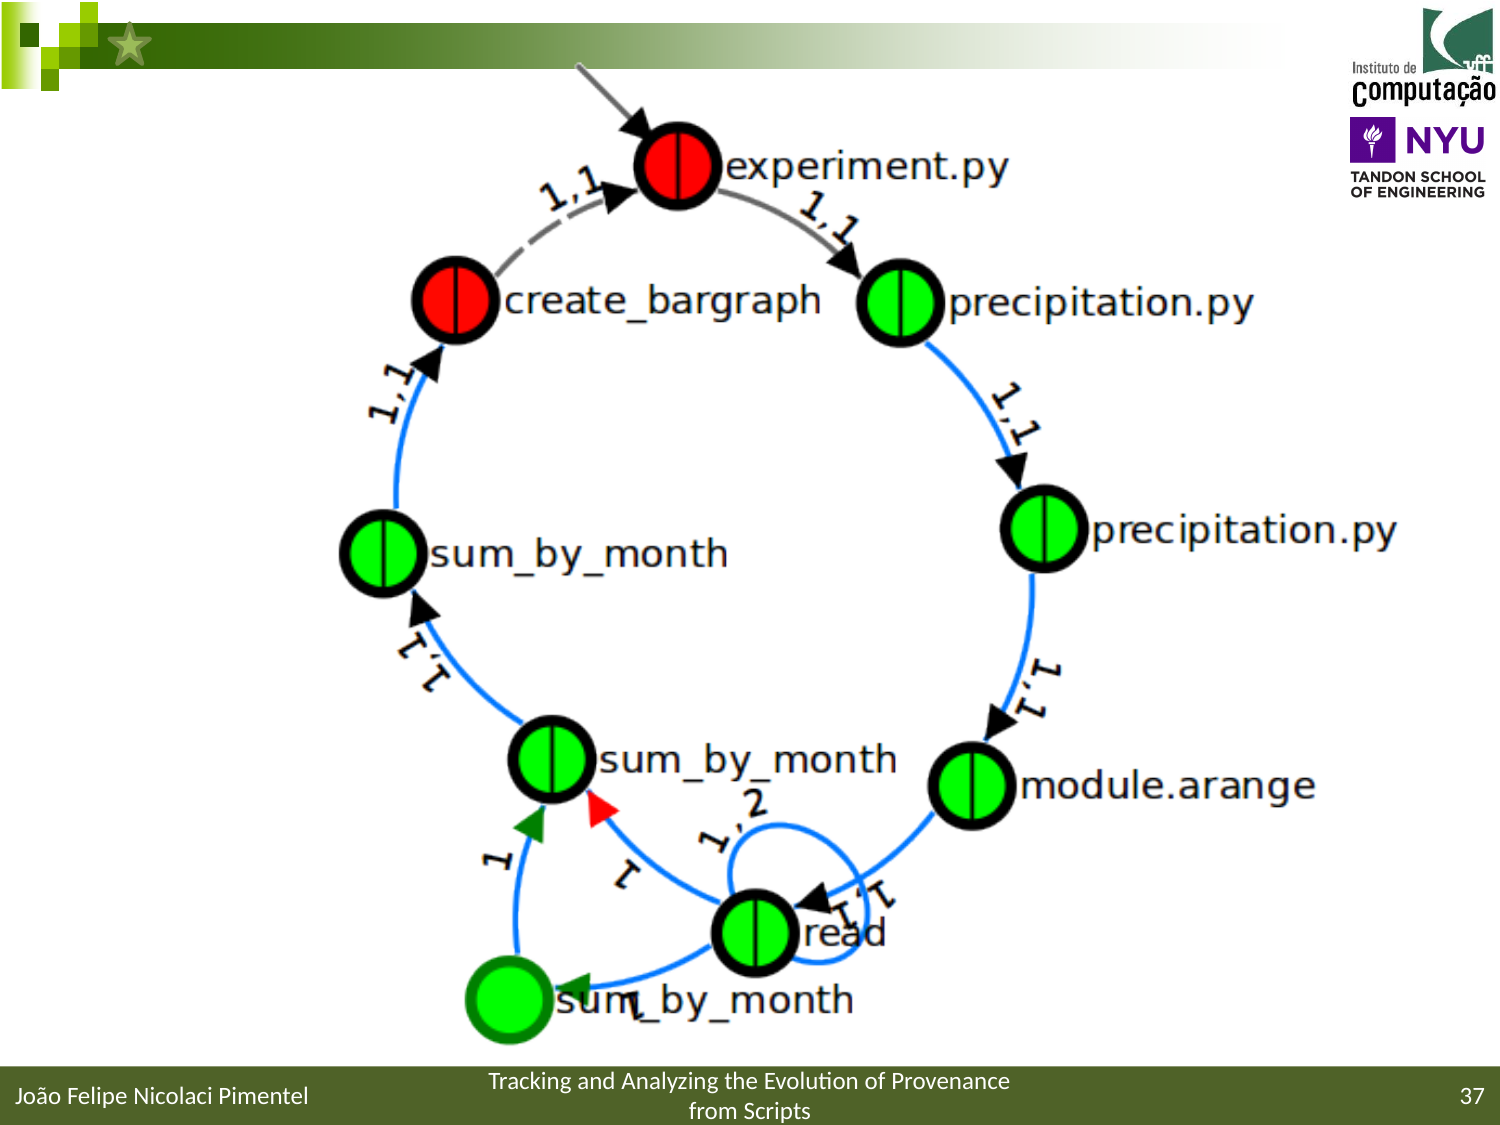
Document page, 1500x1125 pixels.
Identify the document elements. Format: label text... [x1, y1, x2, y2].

slide_number 37 [1149, 1065, 1500, 1125]
footer Tracking and Analyzing the Evolution of Provenance from Scripts [456, 1075, 1044, 1125]
picture [324, 48, 1486, 1066]
text_box [107, 21, 152, 66]
slide_number João Felipe Nicolaci Pimentel [0, 1065, 350, 1125]
